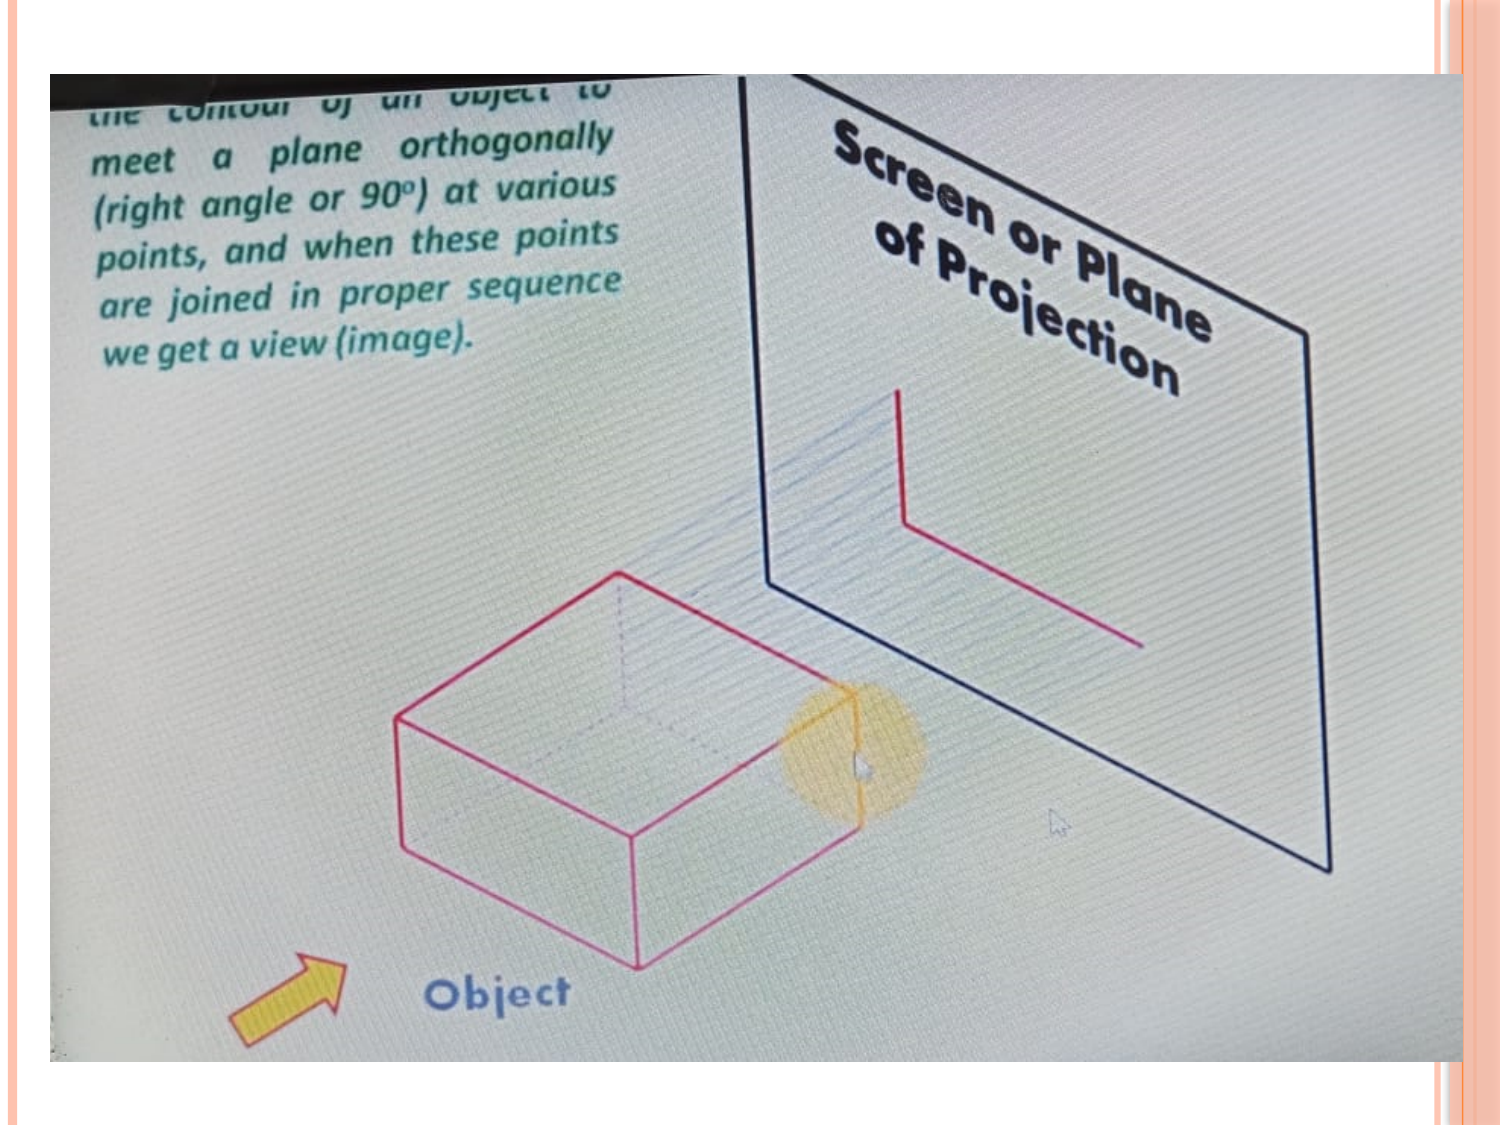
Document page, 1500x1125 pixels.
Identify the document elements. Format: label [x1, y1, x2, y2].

list [50, 74, 1463, 1063]
